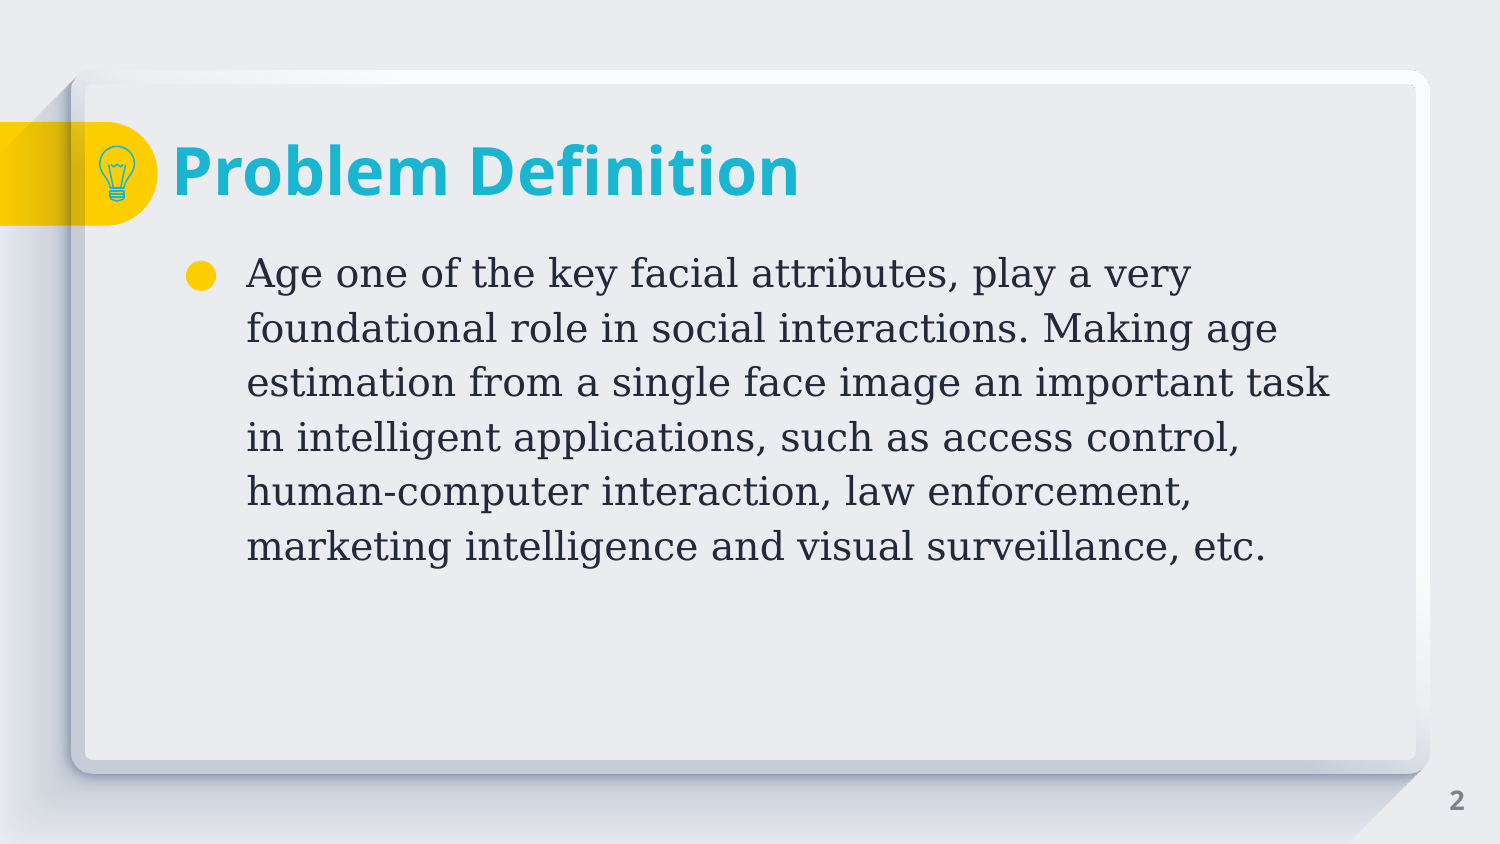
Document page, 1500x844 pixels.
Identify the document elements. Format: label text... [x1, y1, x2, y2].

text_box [99, 146, 135, 202]
picture [0, 0, 1500, 844]
title Problem Definition [171, 121, 1354, 226]
slide_number 2 [1414, 759, 1500, 844]
list Age one of the key facial attributes, play a very foundational role in social interactions. Making age estimation from a single face image an important task in intelligent applications, such as access control, human-computer interaction, law enforcement, marketing intelligence and visual surveillance, etc. [171, 240, 1354, 694]
